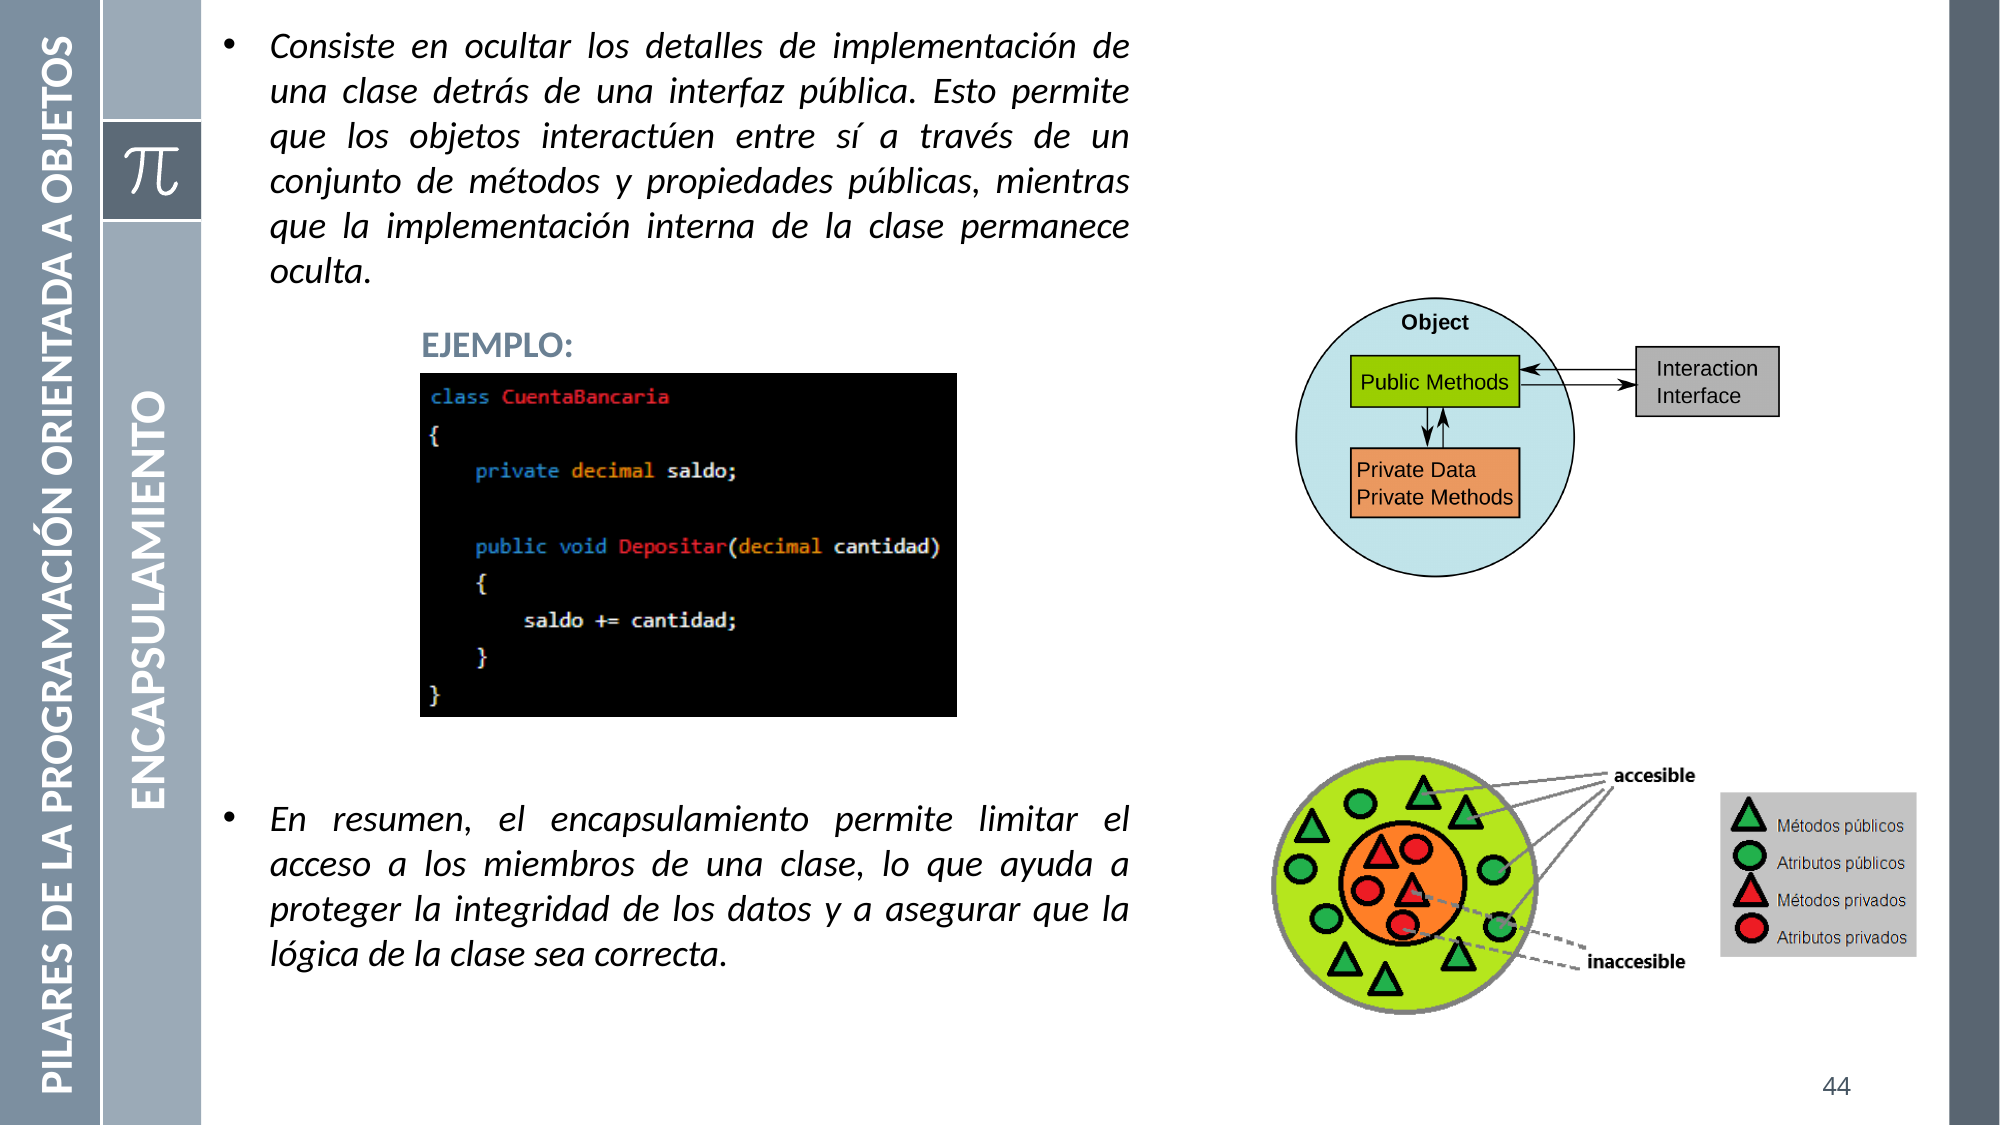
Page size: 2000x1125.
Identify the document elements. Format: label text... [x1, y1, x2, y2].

text_box Consiste en ocultar los detalles de implementación de una clase detrás de una interfaz pública. Esto permite que los objetos interactúen entre sí a través de un conjunto de métodos y propiedades públicas, mientras que la implementación interna de la clase permanece oculta. [208, 13, 1146, 299]
text_box En resumen, el encapsulamiento permite limitar el acceso a los miembros de una clase, lo que ayuda a proteger la integridad de los datos y a asegurar que la lógica de la clase sea correcta. [208, 786, 1146, 982]
text_box PILARES DE LA PROGRAMACIÓN ORIENTADA A OBJETOS [18, 20, 89, 1111]
text_box ENCAPSULAMIENTO [106, 375, 182, 826]
picture [420, 373, 957, 717]
slide_number 44 [1766, 1057, 1867, 1118]
picture [1290, 292, 1786, 582]
picture [1264, 751, 1930, 1019]
text_box EJEMPLO: [406, 312, 602, 373]
